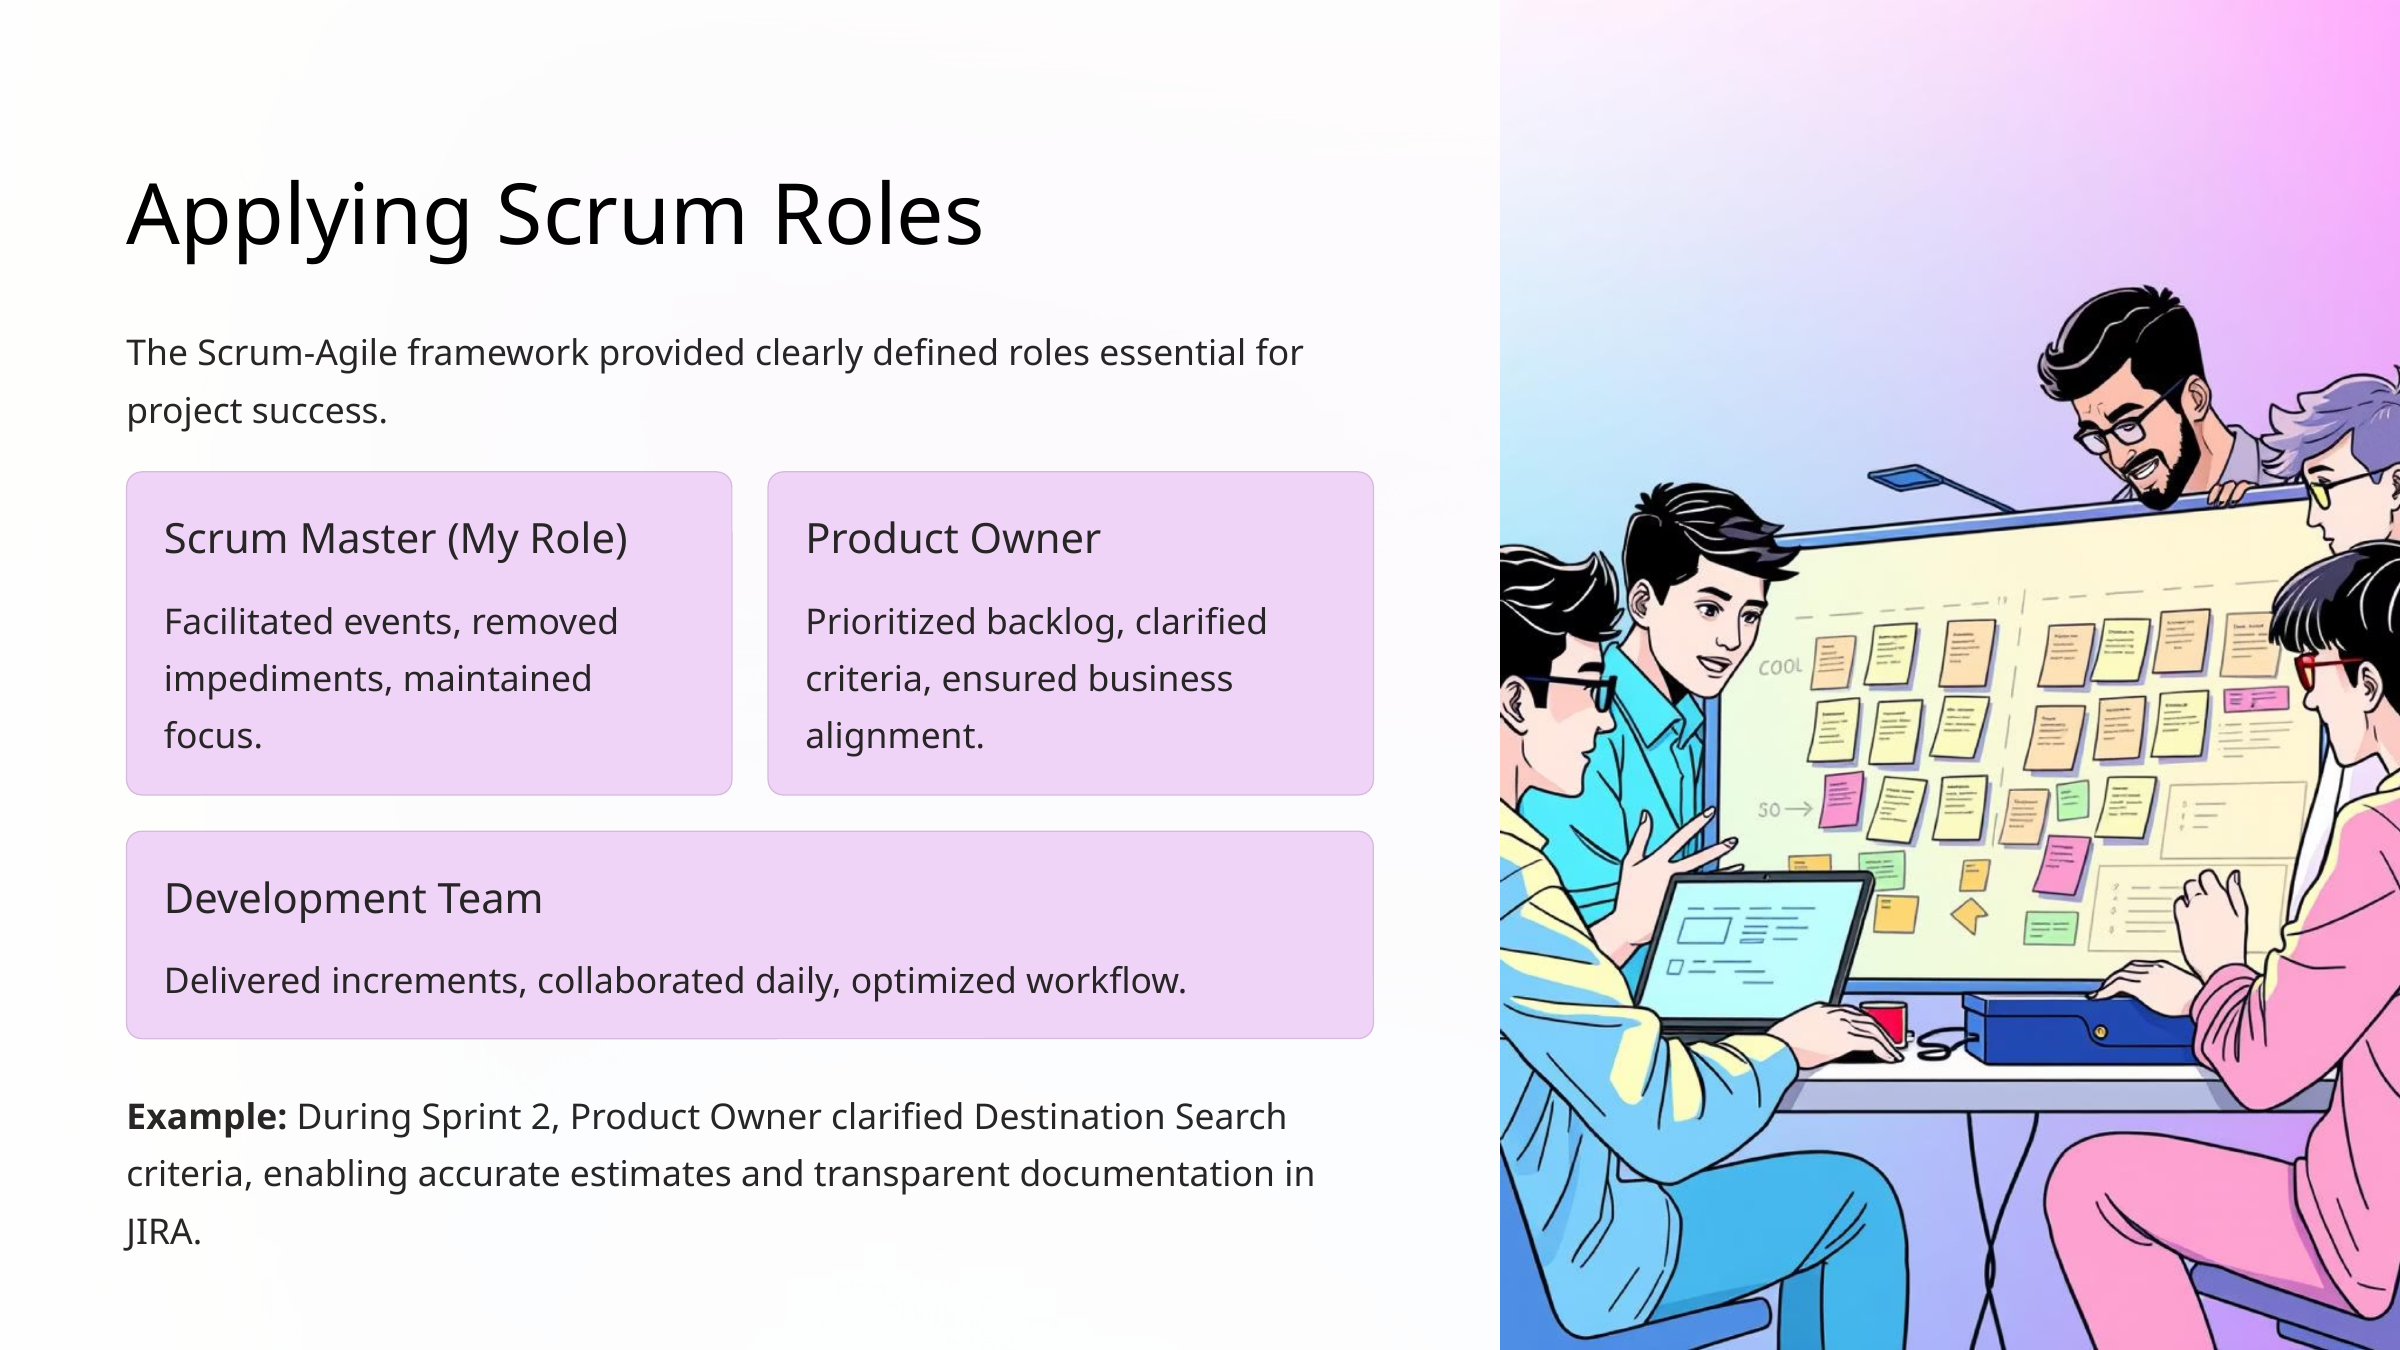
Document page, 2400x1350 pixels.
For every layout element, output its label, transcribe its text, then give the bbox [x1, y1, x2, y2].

text_box Scrum Master (My Role) [163, 509, 656, 563]
text_box [126, 831, 1374, 1039]
text_box [126, 471, 732, 796]
text_box Facilitated events, removed impediments, maintained focus. [163, 584, 695, 700]
text_box Applying Scrum Roles [126, 155, 1032, 262]
text_box Example: During Sprint 2, Product Owner clarified Destination Search criteria, enabling accurate estimates and transparent documentation in JIRA. [126, 1079, 1374, 1195]
text_box Development Team [163, 868, 590, 922]
text_box Prioritized backlog, clarified criteria, ensured business alignment. [805, 584, 1337, 758]
text_box Delivered increments, collaborated daily, optimized workflow. [163, 943, 1336, 1002]
text_box The Scrum-Agile framework provided clearly defined roles essential for project success. [126, 315, 1374, 432]
picture [1499, 0, 2400, 1350]
text_box Product Owner [805, 509, 1231, 563]
text_box [768, 471, 1374, 796]
